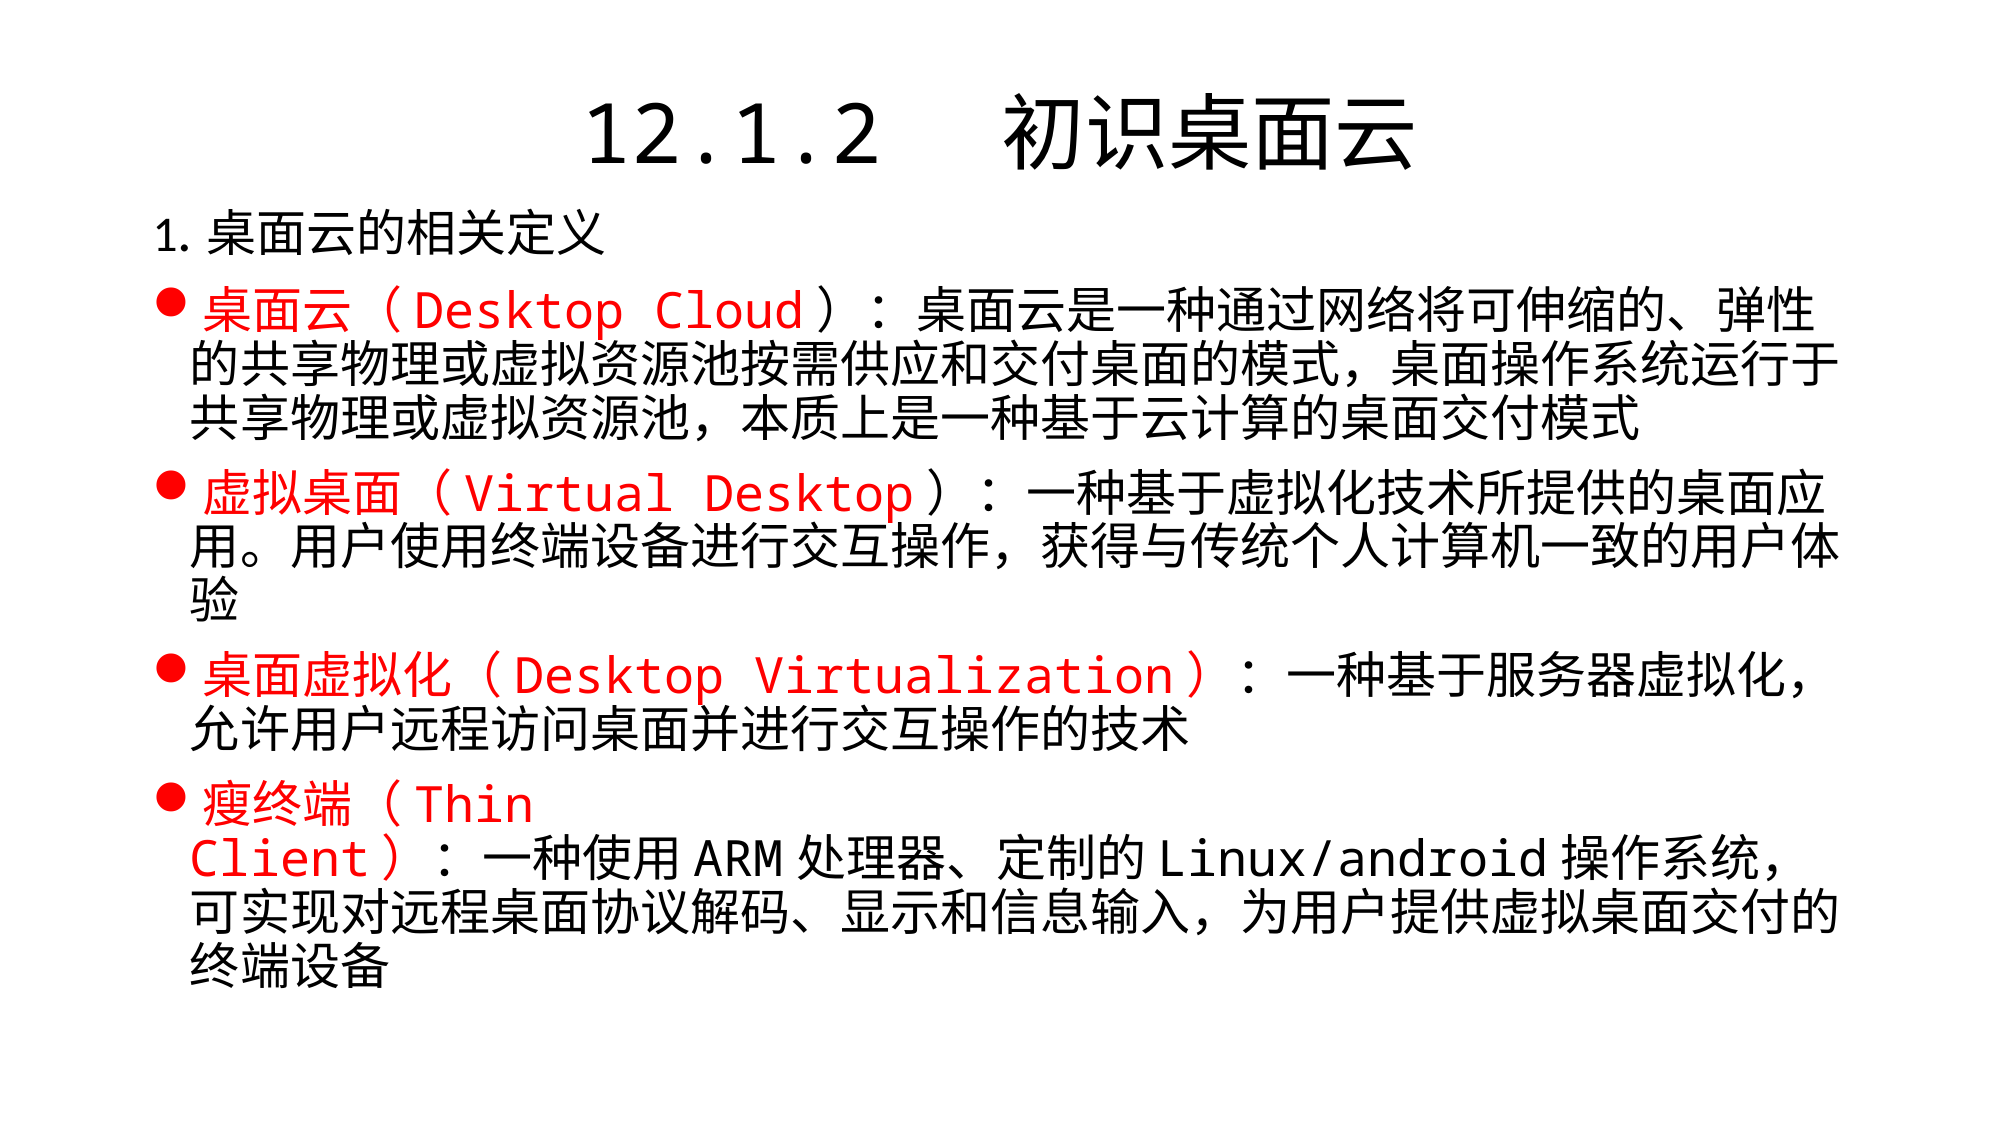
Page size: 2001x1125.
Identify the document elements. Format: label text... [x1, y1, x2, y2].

title 12.1.2 初识桌面云 [137, 59, 1863, 193]
list 1.桌面云的相关定义 桌面云（Desktop Cloud）：桌面云是一种通过网络将可伸缩的、弹性的共享物理或虚拟资源池按需供应和交付桌面的模式，桌面操作系统运行于共享物理或虚拟资源池，本质上是一种基于云计算的桌面交付模式 虚拟桌面（Virtual Desktop）：一种基于虚拟化技术所提供的桌面应用。用户使用终端设备进行交互操作，获得与传统个人计算机一致的用户体验 桌面虚拟化（Desktop Virtualization）：一种基于服务器虚拟化，允许用户远程访问桌面并进行交互操作的技术 瘦终端（Thin Client）：一种使用ARM处理器、定制的Linux/android操作系统，可实现对远程桌面协议解码、显示和信息输入，为用户提供虚拟桌面交付的终端设备 [137, 193, 1863, 964]
